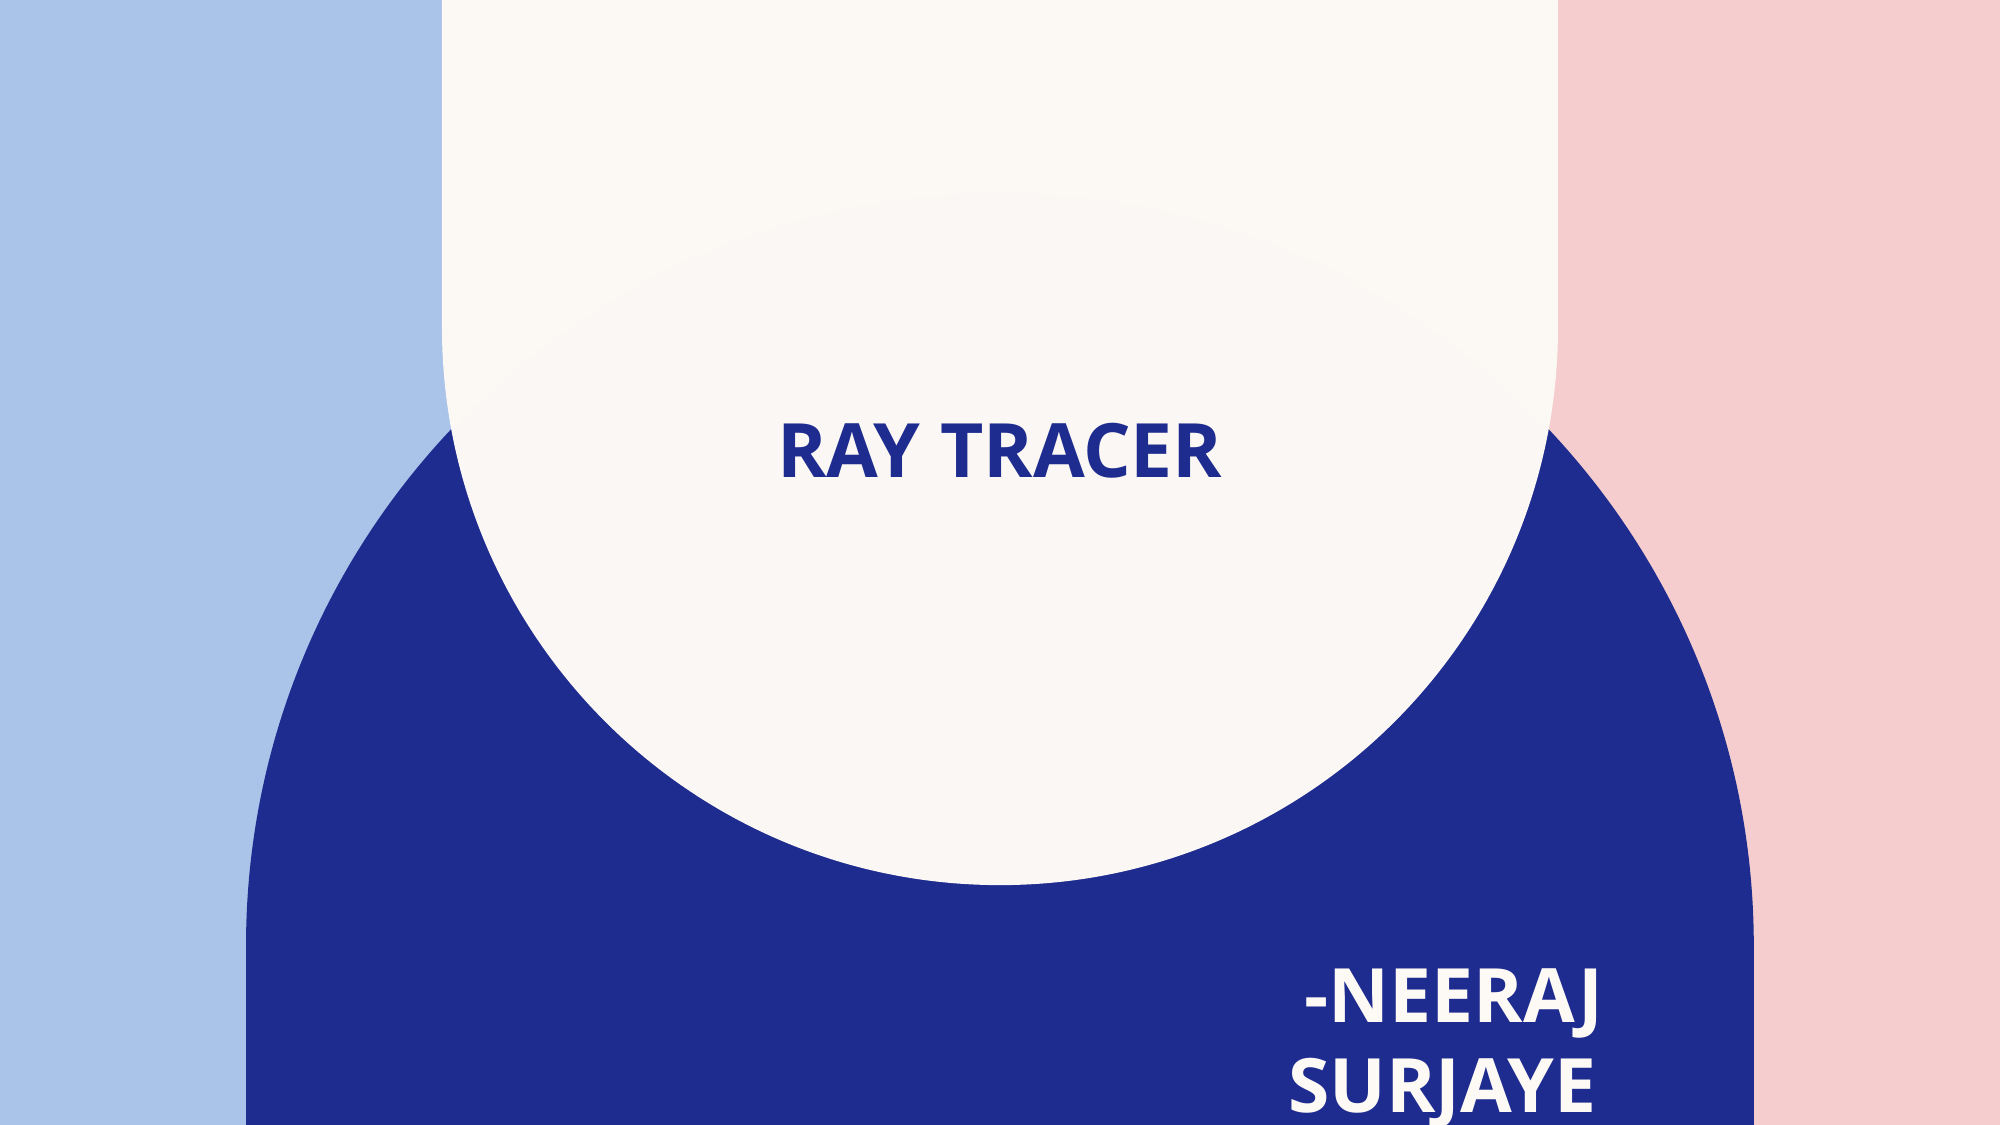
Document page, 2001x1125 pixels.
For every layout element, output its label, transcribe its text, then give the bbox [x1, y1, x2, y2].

title Ray tracer [475, 132, 1525, 762]
text_box --Neeraj surjaye [1129, 974, 1756, 1101]
